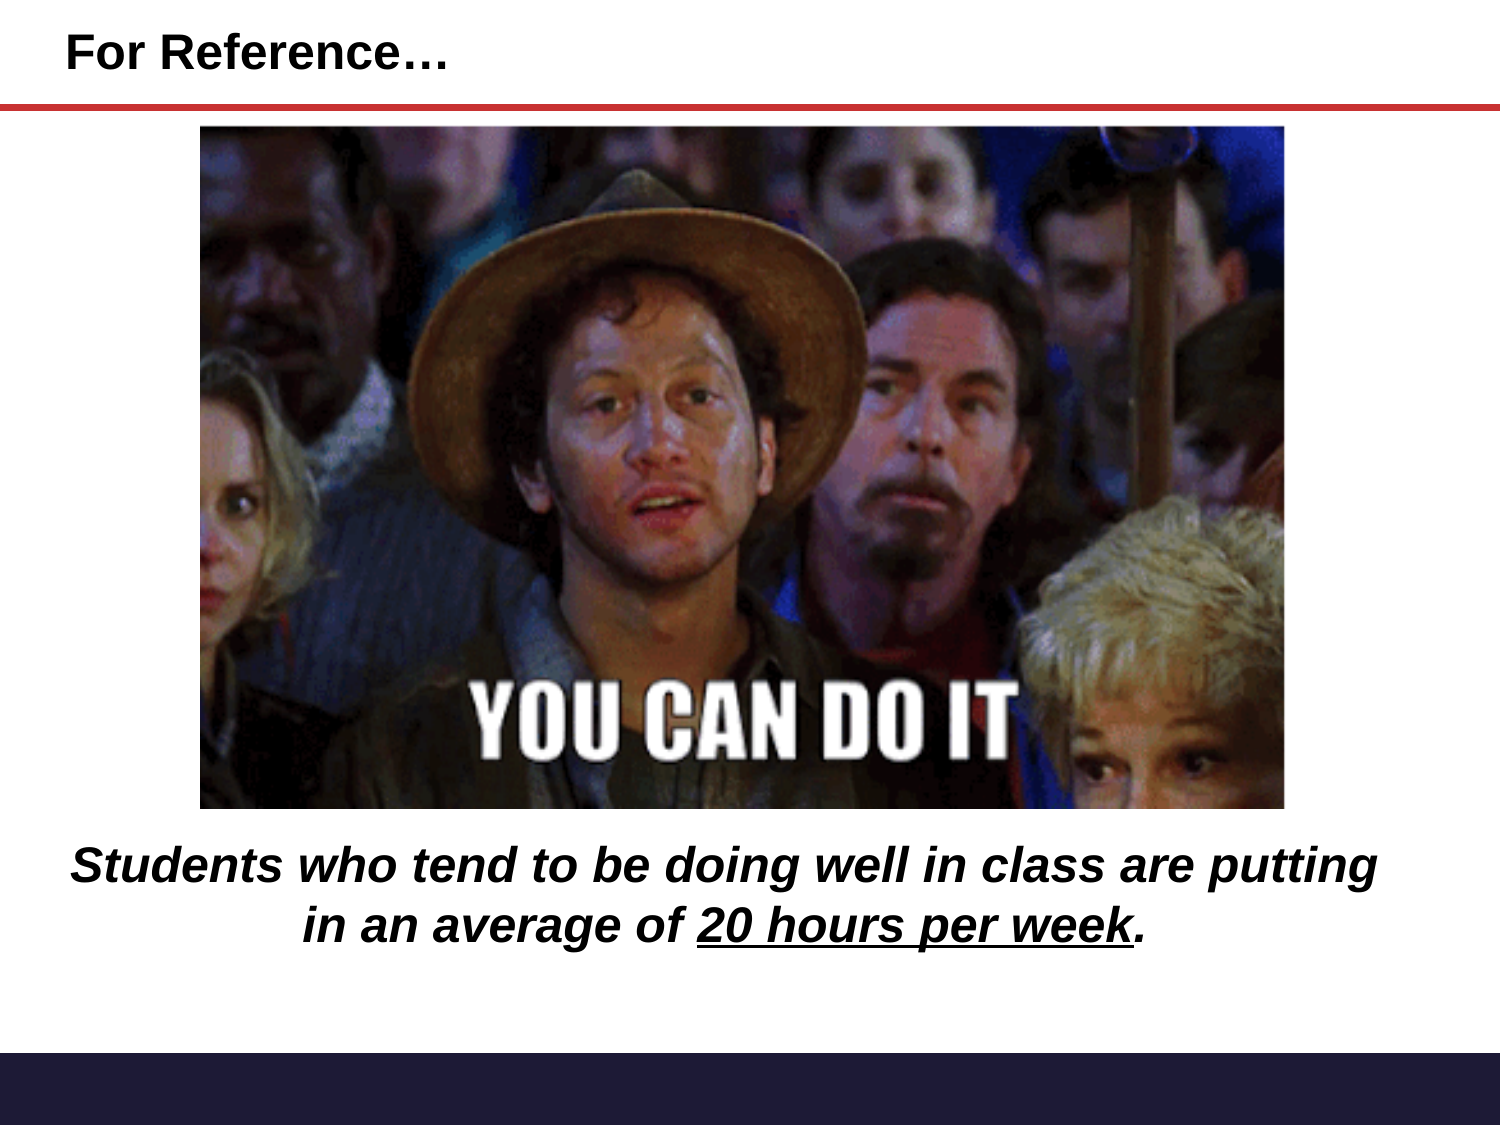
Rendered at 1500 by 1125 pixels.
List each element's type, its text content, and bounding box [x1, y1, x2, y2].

title For Reference… [50, 0, 948, 108]
picture [199, 124, 1288, 809]
text_box Students who tend to be doing well in class are putting in an average of 20 hours per week. [49, 825, 1400, 1013]
